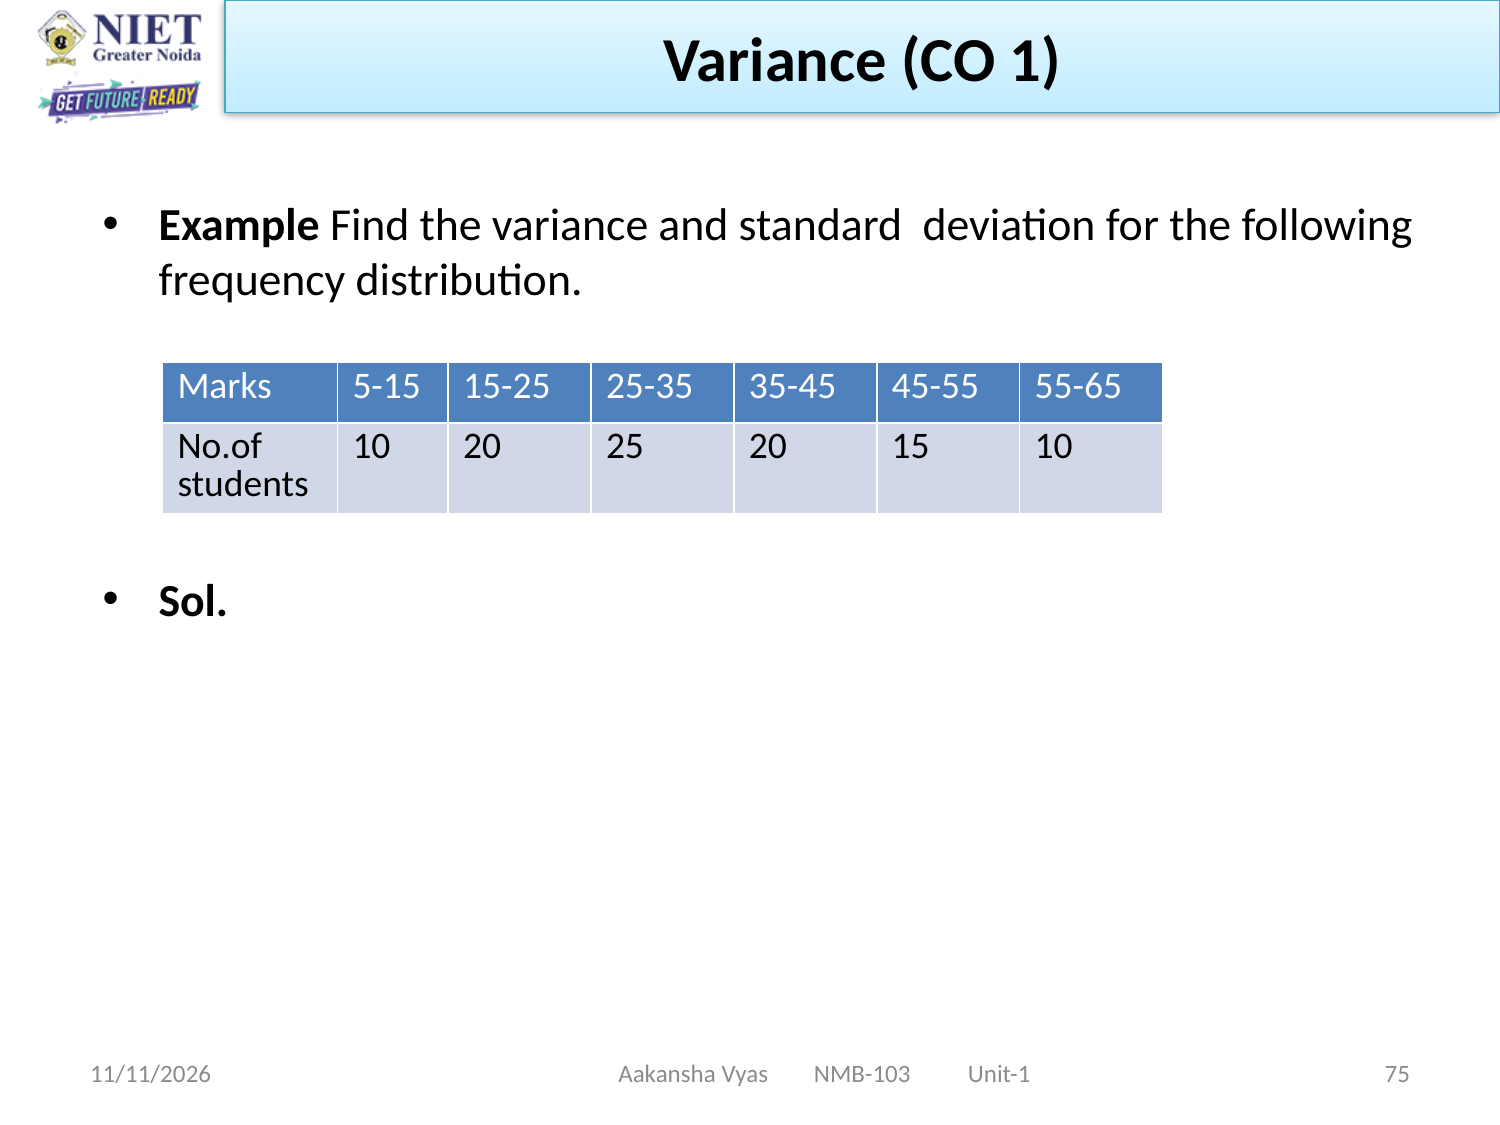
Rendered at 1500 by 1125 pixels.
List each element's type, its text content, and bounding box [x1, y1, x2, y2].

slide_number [75, 1042, 412, 1103]
table_header 45-55 [878, 363, 1019, 422]
table_cell 20 [449, 424, 590, 513]
table_cell 25 [592, 424, 733, 513]
table_header 35-45 [735, 363, 876, 422]
table_header 25-35 [592, 363, 733, 422]
table_header 55-65 [1020, 363, 1162, 422]
picture [0, 0, 238, 135]
slide_number 75 [1074, 1042, 1425, 1103]
table_header Marks [163, 363, 337, 422]
table_cell 10 [1020, 424, 1162, 513]
table_cell 20 [735, 424, 876, 513]
table_cell 10 [338, 424, 447, 513]
footer Aakansha Vyas NMB-103 Unit-1 [412, 1042, 1074, 1103]
table_header 5-15 [338, 363, 447, 422]
table_cell No.of students [163, 424, 337, 513]
table_cell 15 [878, 424, 1019, 513]
text_box Variance (CO 1) [238, 0, 1500, 113]
list Example Find the variance and standard deviation for the following frequency distribution. Sol. [87, 187, 1438, 930]
table_header 15-25 [449, 363, 590, 422]
